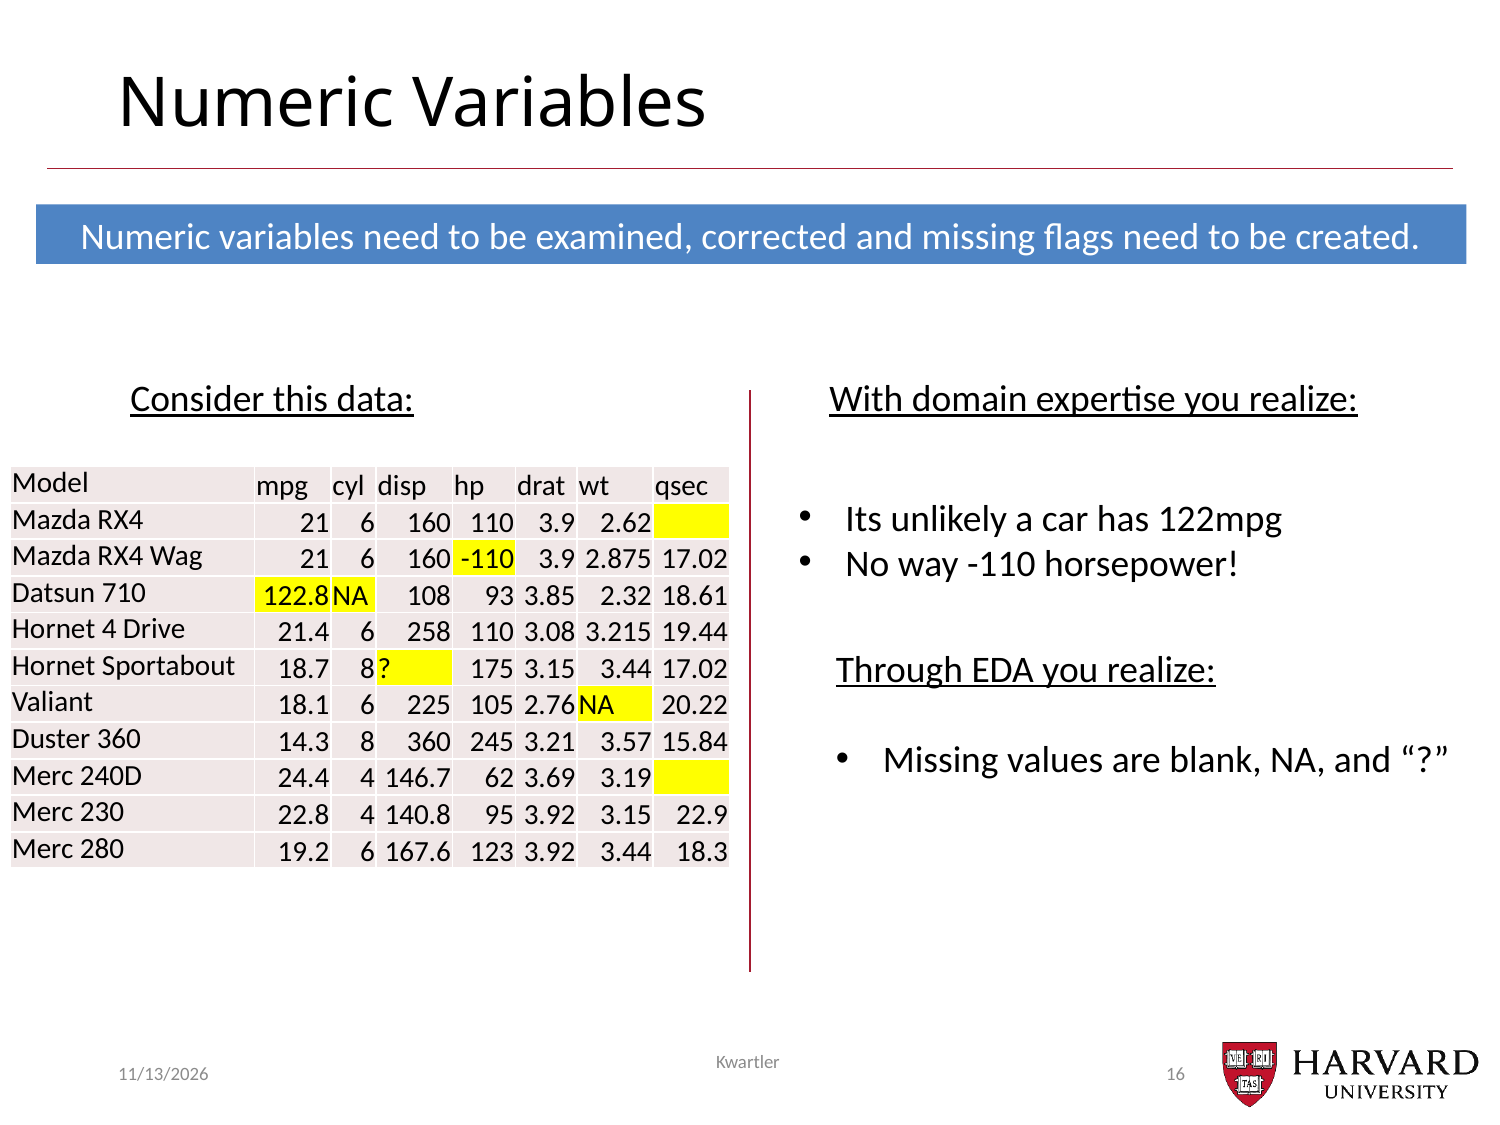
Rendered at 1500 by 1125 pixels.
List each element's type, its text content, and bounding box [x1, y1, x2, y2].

picture [1200, 1024, 1500, 1125]
table_cell Datsun 710 [11, 577, 254, 612]
table_cell Duster 360 [11, 723, 254, 758]
table_header qsec [654, 467, 729, 502]
table_cell 3.9 [516, 540, 576, 575]
table_cell 3.15 [516, 650, 576, 685]
table_cell 22.9 [654, 796, 729, 831]
table_header wt [578, 467, 652, 502]
table_cell 6 [332, 833, 375, 867]
title Numeric Variables [103, 59, 1397, 157]
table_cell 122.8 [255, 577, 330, 612]
table_cell 110 [453, 504, 515, 538]
table_header Model [11, 467, 254, 502]
table_cell 93 [453, 577, 515, 612]
table_header hp [453, 467, 515, 502]
table_cell 6 [332, 540, 375, 575]
table_cell 3.15 [578, 796, 652, 831]
table_cell 14.3 [255, 723, 330, 758]
table_cell 4 [332, 796, 375, 831]
table_cell 3.44 [578, 650, 652, 685]
table_cell 62 [453, 760, 515, 794]
text_box Its unlikely a car has 122mpg No way -110 horsepower! [783, 486, 1298, 591]
table_cell 18.1 [255, 686, 330, 721]
table_cell 175 [453, 650, 515, 685]
table_cell 2.32 [578, 577, 652, 612]
table_cell Merc 280 [11, 833, 254, 867]
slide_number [103, 1042, 441, 1103]
table_header disp [377, 467, 452, 502]
table_cell Mazda RX4 Wag [11, 540, 254, 575]
table_cell 8 [332, 650, 375, 685]
table_cell 360 [377, 723, 452, 758]
table_cell Mazda RX4 [11, 504, 254, 538]
table_cell 17.02 [654, 540, 729, 575]
table_cell Merc 230 [11, 796, 254, 831]
text_box Numeric variables need to be examined, corrected and missing flags need to be created. [36, 204, 1467, 264]
slide_number 16 [1059, 1042, 1200, 1103]
table_cell 24.4 [255, 760, 330, 794]
table_cell 2.62 [578, 504, 652, 538]
text_box With domain expertise you realize: [814, 366, 1374, 427]
table_cell 18.61 [654, 577, 729, 612]
table_cell 123 [453, 833, 515, 867]
table_cell 6 [332, 504, 375, 538]
text_box Through EDA you realize: Missing values are blank, NA, and “?” [821, 637, 1465, 833]
table_cell 19.2 [255, 833, 330, 867]
table_cell 3.44 [578, 833, 652, 867]
table_cell 3.19 [578, 760, 652, 794]
table_cell 21.4 [255, 613, 330, 648]
table_cell Merc 240D [11, 760, 254, 794]
table_cell -110 [453, 540, 515, 575]
table_cell 105 [453, 686, 515, 721]
text_box Kwartler [496, 1042, 1004, 1103]
table_cell 3.215 [578, 613, 652, 648]
table_cell 3.57 [578, 723, 652, 758]
table_cell 3.9 [516, 504, 576, 538]
table_cell 21 [255, 504, 330, 538]
table_cell 110 [453, 613, 515, 648]
table_cell 17.02 [654, 650, 729, 685]
table_cell 2.875 [578, 540, 652, 575]
table_cell 20.22 [654, 686, 729, 721]
table_cell 3.92 [516, 833, 576, 867]
table_cell 3.21 [516, 723, 576, 758]
table_cell 3.08 [516, 613, 576, 648]
table_cell 146.7 [377, 760, 452, 794]
table_cell 2.76 [516, 686, 576, 721]
table_cell 3.85 [516, 577, 576, 612]
table_cell Valiant [11, 686, 254, 721]
table_cell 4 [332, 760, 375, 794]
table_cell 258 [377, 613, 452, 648]
table_header drat [516, 467, 576, 502]
table_cell 225 [377, 686, 452, 721]
table_cell 19.44 [654, 613, 729, 648]
text_box Consider this data: [115, 366, 430, 427]
table_cell 160 [377, 540, 452, 575]
table_cell Hornet Sportabout [11, 650, 254, 685]
table_cell [654, 760, 729, 794]
table_cell 15.84 [654, 723, 729, 758]
table_header mpg [255, 467, 330, 502]
table_cell 95 [453, 796, 515, 831]
table_cell 167.6 [377, 833, 452, 867]
table_cell 6 [332, 686, 375, 721]
table_cell 108 [377, 577, 452, 612]
table_cell ? [377, 650, 452, 685]
table_cell 22.8 [255, 796, 330, 831]
table_cell 6 [332, 613, 375, 648]
table_cell 21 [255, 540, 330, 575]
table_cell 3.69 [516, 760, 576, 794]
table_cell 18.3 [654, 833, 729, 867]
table_cell 3.92 [516, 796, 576, 831]
table_header cyl [332, 467, 375, 502]
table_cell 245 [453, 723, 515, 758]
table_cell 140.8 [377, 796, 452, 831]
table_cell 18.7 [255, 650, 330, 685]
table_cell NA [578, 686, 652, 721]
table_cell 160 [377, 504, 452, 538]
table_cell [654, 504, 729, 538]
table_cell NA [332, 577, 375, 612]
table_cell 8 [332, 723, 375, 758]
table_cell Hornet 4 Drive [11, 613, 254, 648]
